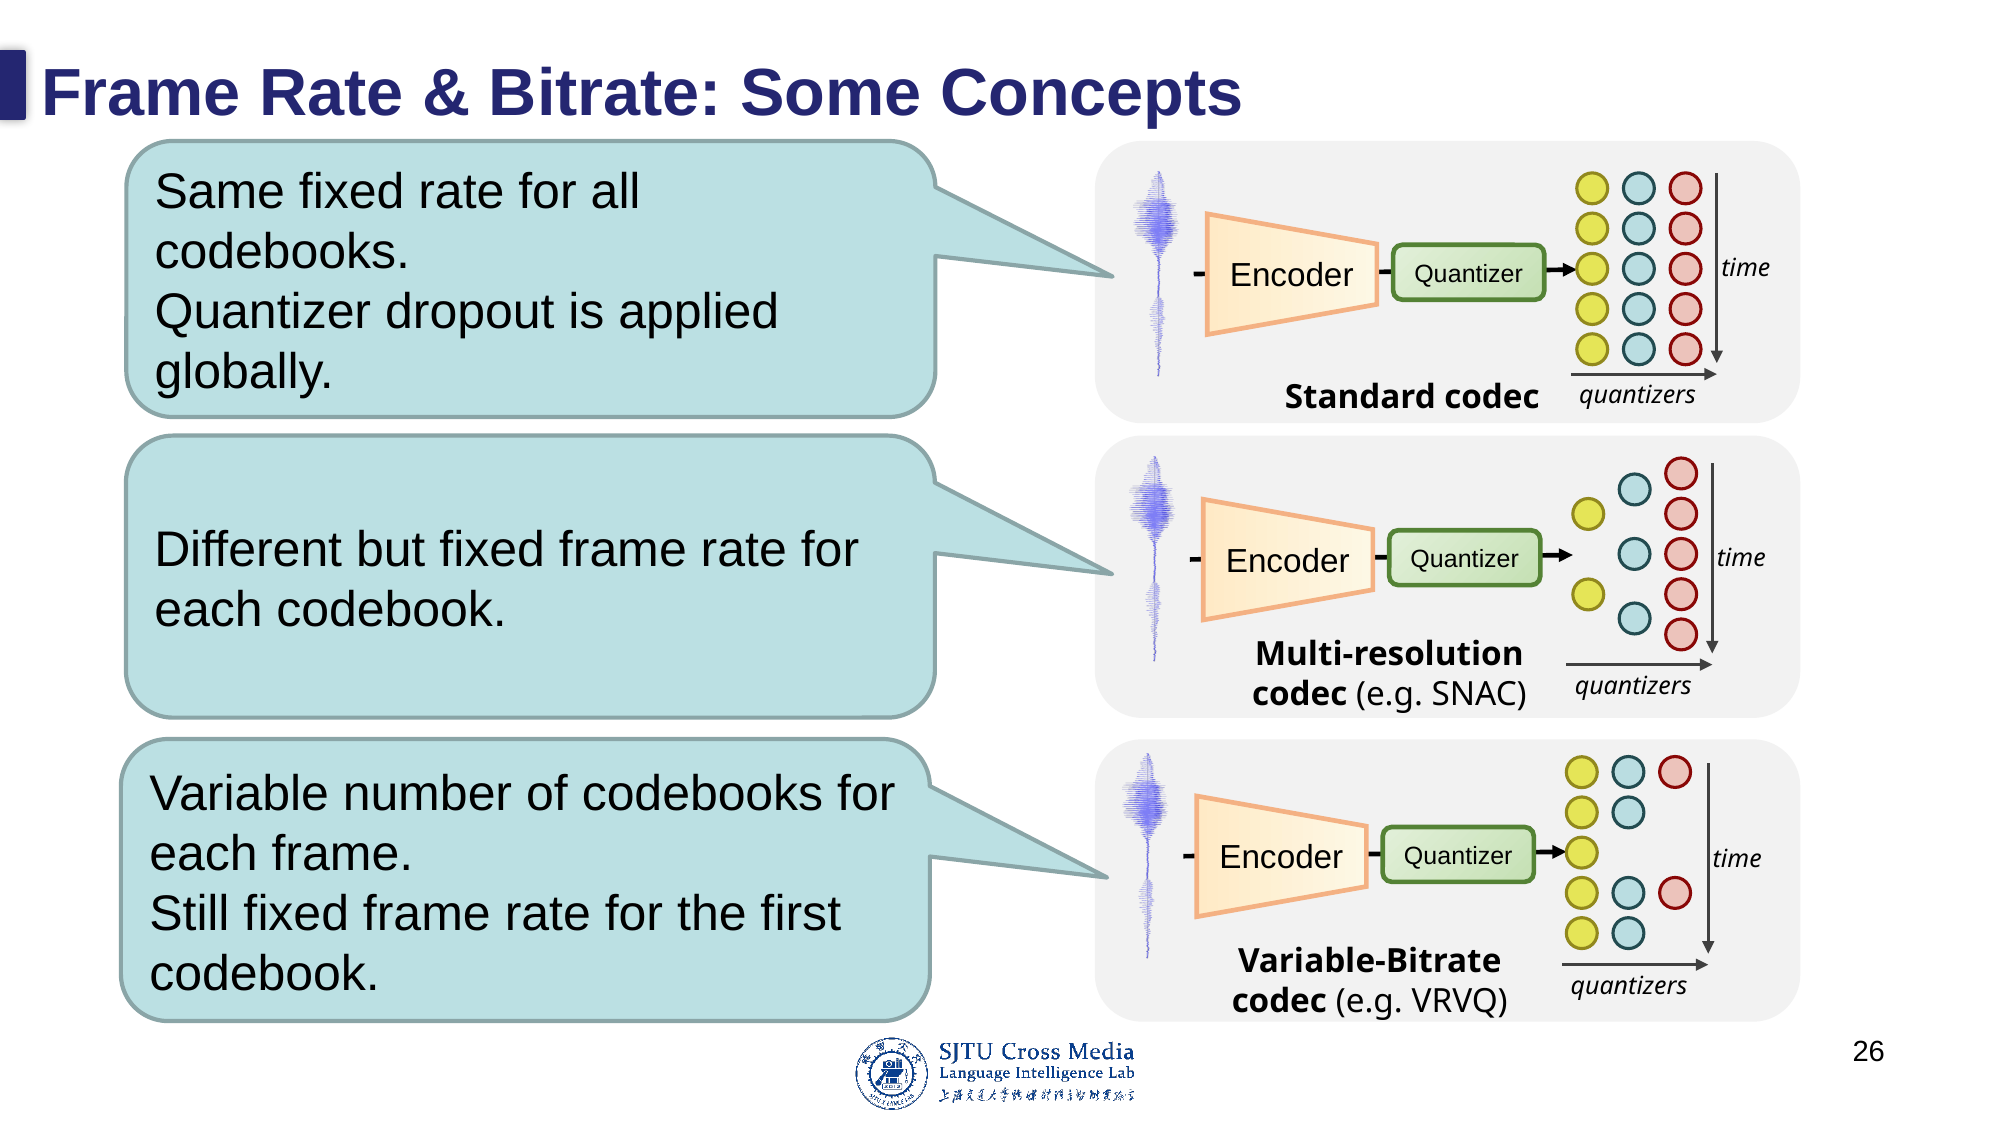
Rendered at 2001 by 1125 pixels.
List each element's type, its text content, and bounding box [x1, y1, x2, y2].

text_box Variable number of codebooks for each frame. Still fixed frame rate for the first codebook. [118, 736, 1089, 1024]
text_box Same fixed rate for all codebooks. Quantizer dropout is applied globally. [124, 138, 1089, 420]
text_box Different but fixed frame rate for each codebook. [123, 433, 1089, 720]
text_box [1094, 140, 1801, 425]
slide_number 26 [1433, 1024, 1901, 1103]
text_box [1094, 435, 1801, 721]
title Frame Rate & Bitrate: Some Concepts [25, 0, 1969, 199]
picture [832, 1024, 1162, 1123]
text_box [1094, 739, 1801, 1029]
